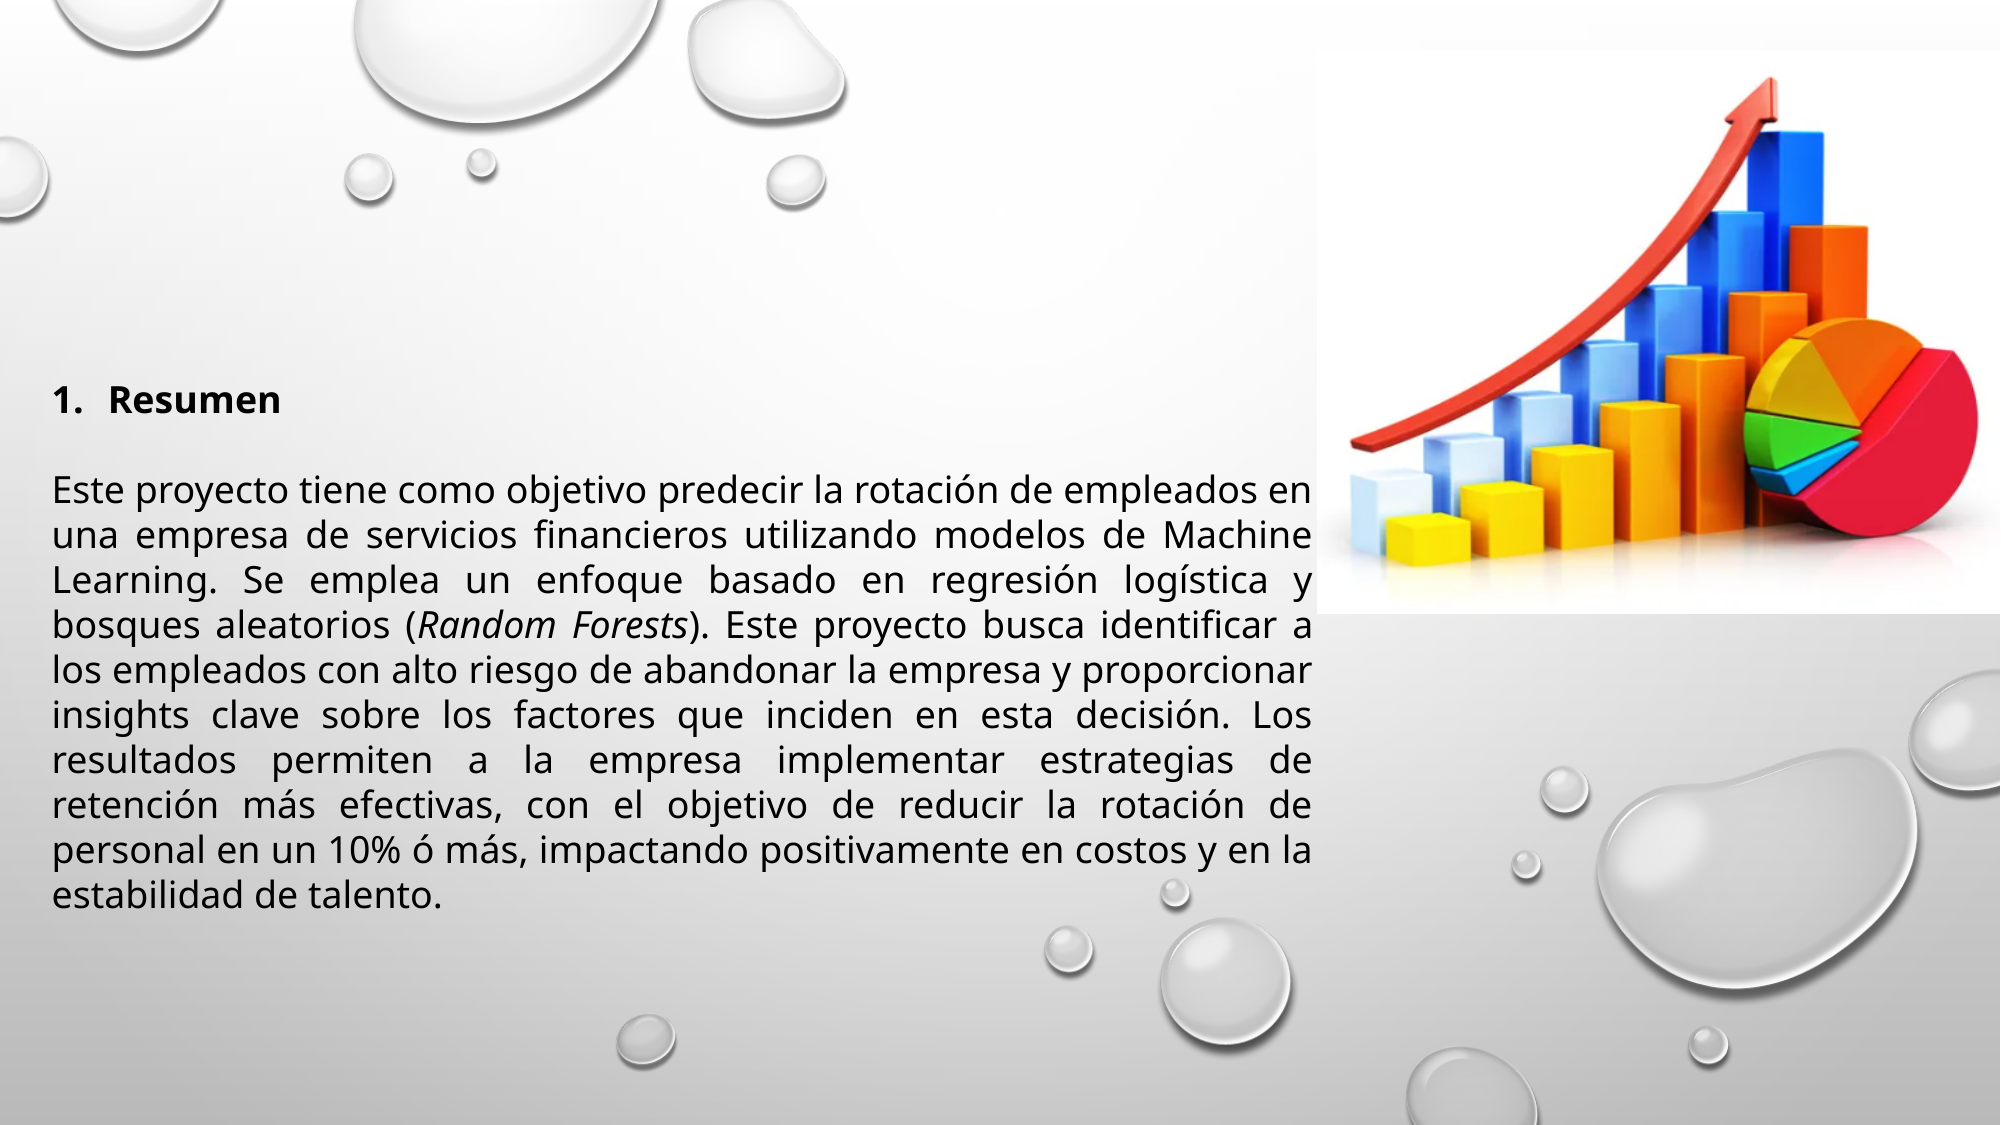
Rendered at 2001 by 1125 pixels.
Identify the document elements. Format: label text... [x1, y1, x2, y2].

picture [0, 0, 2000, 1125]
text_box Resumen Este proyecto tiene como objetivo predecir la rotación de empleados en una empresa de servicios financieros utilizando modelos de Machine Learning. Se emplea un enfoque basado en regresión logística y bosques aleatorios (Random Forests). Este proyecto busca identificar a los empleados con alto riesgo de abandonar la empresa y proporcionar insights clave sobre los factores que inciden en esta decisión. Los resultados permiten a la empresa implementar estrategias de retención más efectivas, con el objetivo de reducir la rotación de personal en un 10% ó más, impactando positivamente en costos y en la estabilidad de talento. [36, 368, 1329, 1044]
